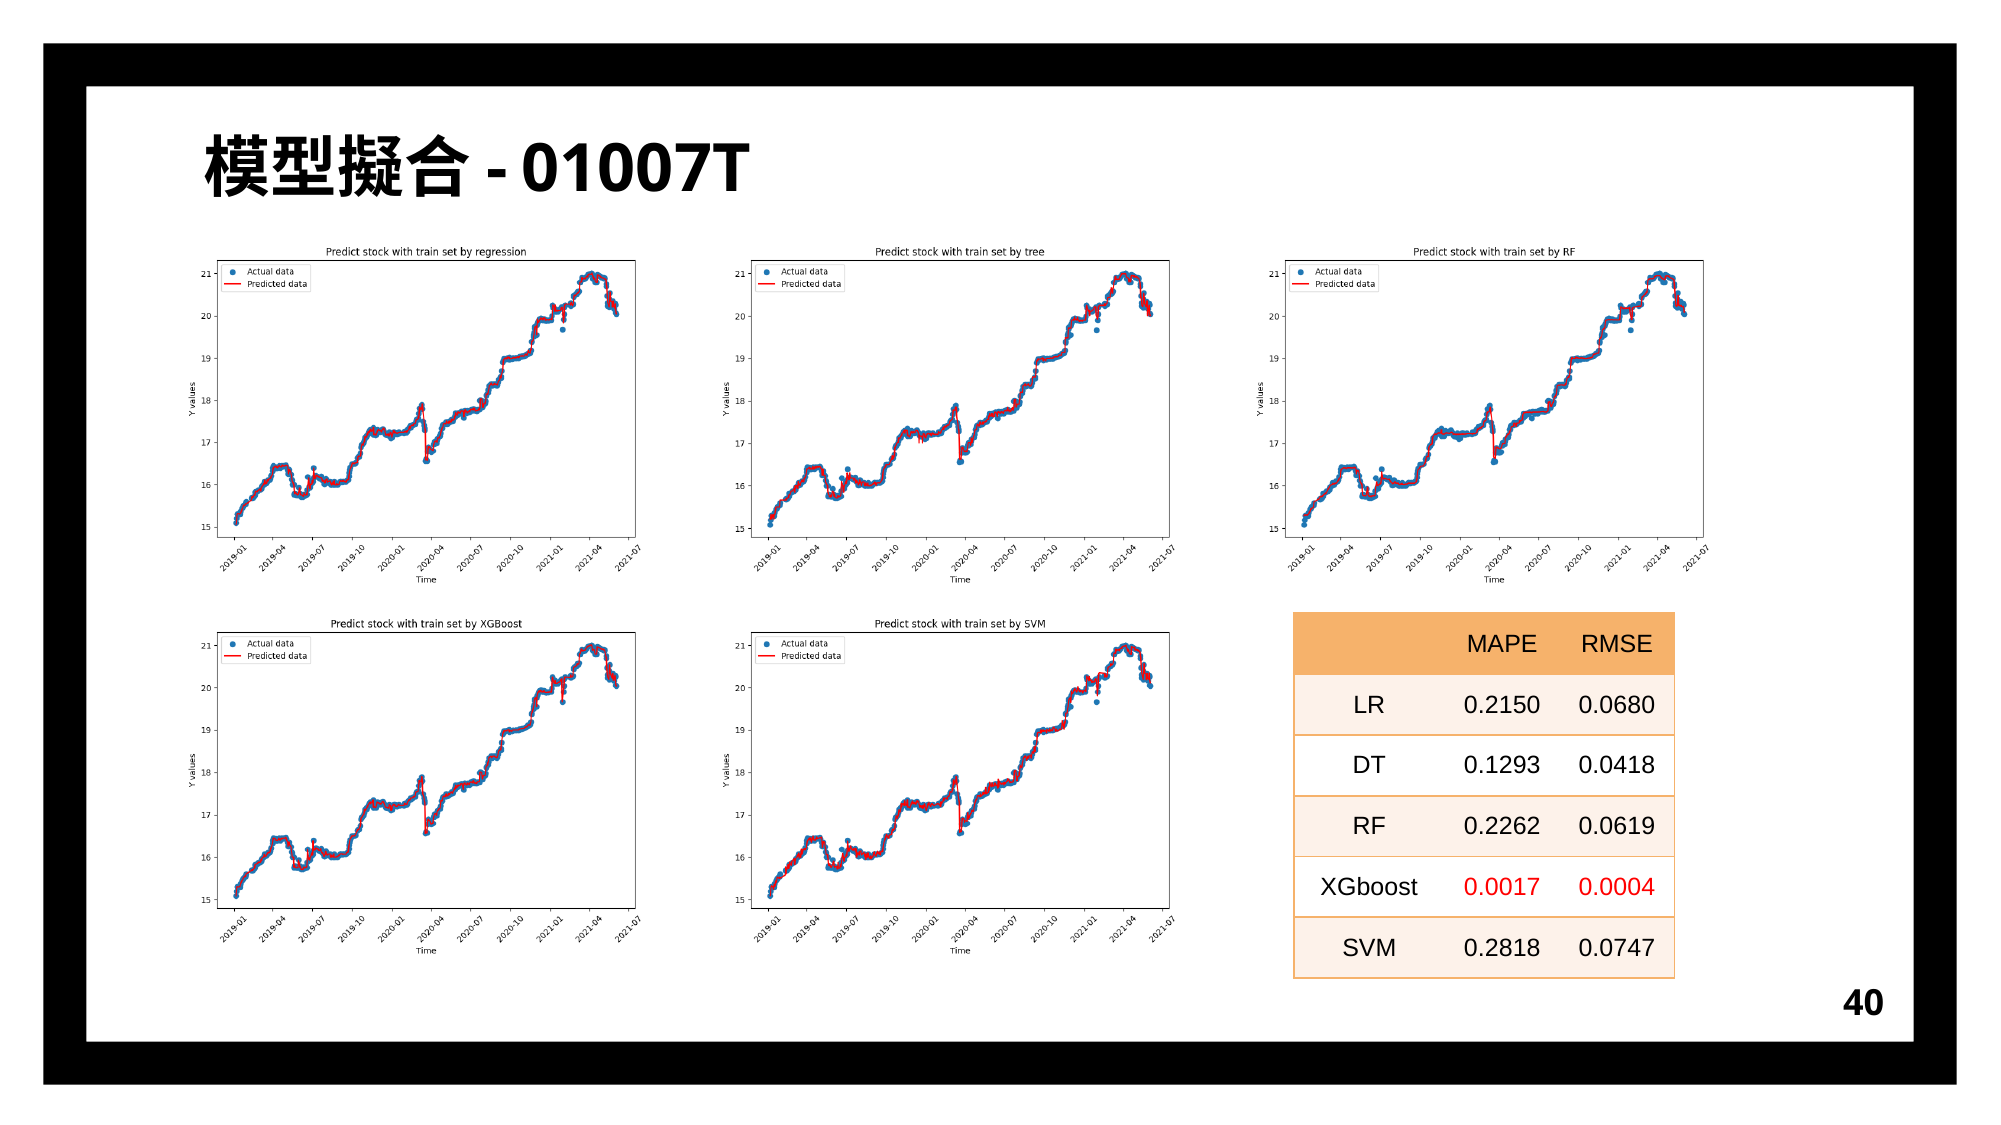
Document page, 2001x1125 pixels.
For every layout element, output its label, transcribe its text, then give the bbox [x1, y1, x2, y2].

table_header RMSE [1560, 614, 1674, 673]
table_cell LR [1295, 675, 1445, 734]
picture [183, 612, 649, 962]
table_header MAPE [1445, 614, 1560, 673]
table_cell 0.0418 [1560, 736, 1674, 795]
picture [717, 241, 1183, 590]
table_cell 0.2150 [1445, 675, 1560, 734]
table_cell RF [1295, 797, 1445, 856]
table_cell 0.1293 [1445, 736, 1560, 795]
slide_number 40 [1784, 960, 1905, 1047]
picture [1251, 241, 1717, 590]
table_cell DT [1295, 736, 1445, 795]
table_cell 0.0017 [1445, 857, 1560, 916]
table_cell XGboost [1295, 857, 1445, 916]
picture [183, 241, 649, 590]
table_header [1295, 614, 1445, 673]
table_cell 0.0747 [1560, 918, 1674, 977]
table_cell 0.0619 [1560, 797, 1674, 856]
table_cell 0.2262 [1445, 797, 1560, 856]
table_cell 0.2818 [1445, 918, 1560, 977]
table_cell 0.0004 [1560, 857, 1674, 916]
list 模型擬合- 01007T [183, 104, 1817, 219]
picture [717, 612, 1183, 962]
table_cell 0.0680 [1560, 675, 1674, 734]
table_cell SVM [1295, 918, 1445, 977]
